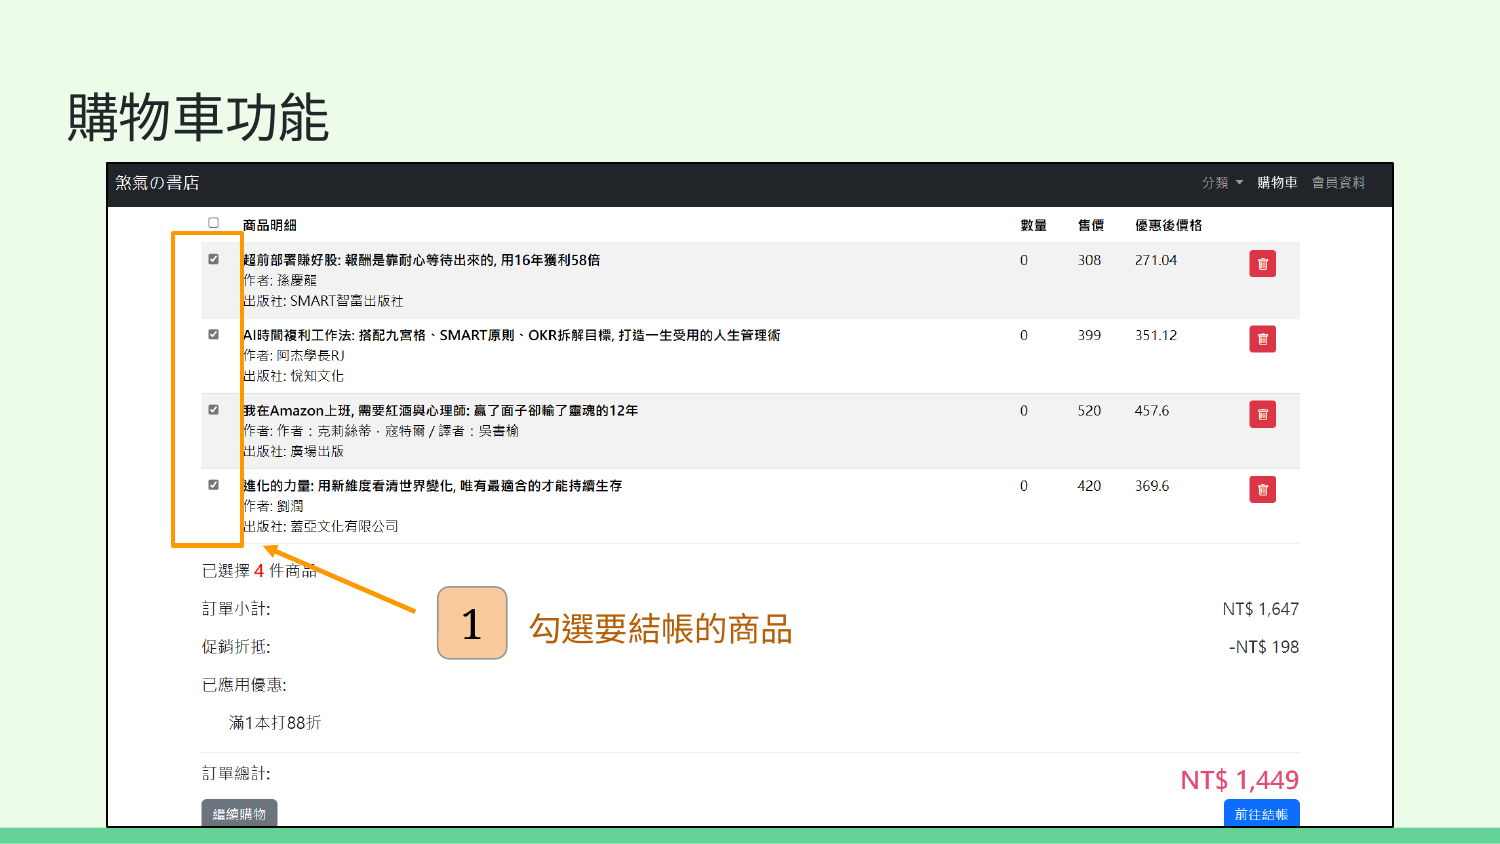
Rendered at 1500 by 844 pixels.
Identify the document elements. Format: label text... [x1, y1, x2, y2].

title 購物車功能 [51, 69, 1449, 164]
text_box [262, 545, 416, 613]
picture [107, 163, 1393, 827]
